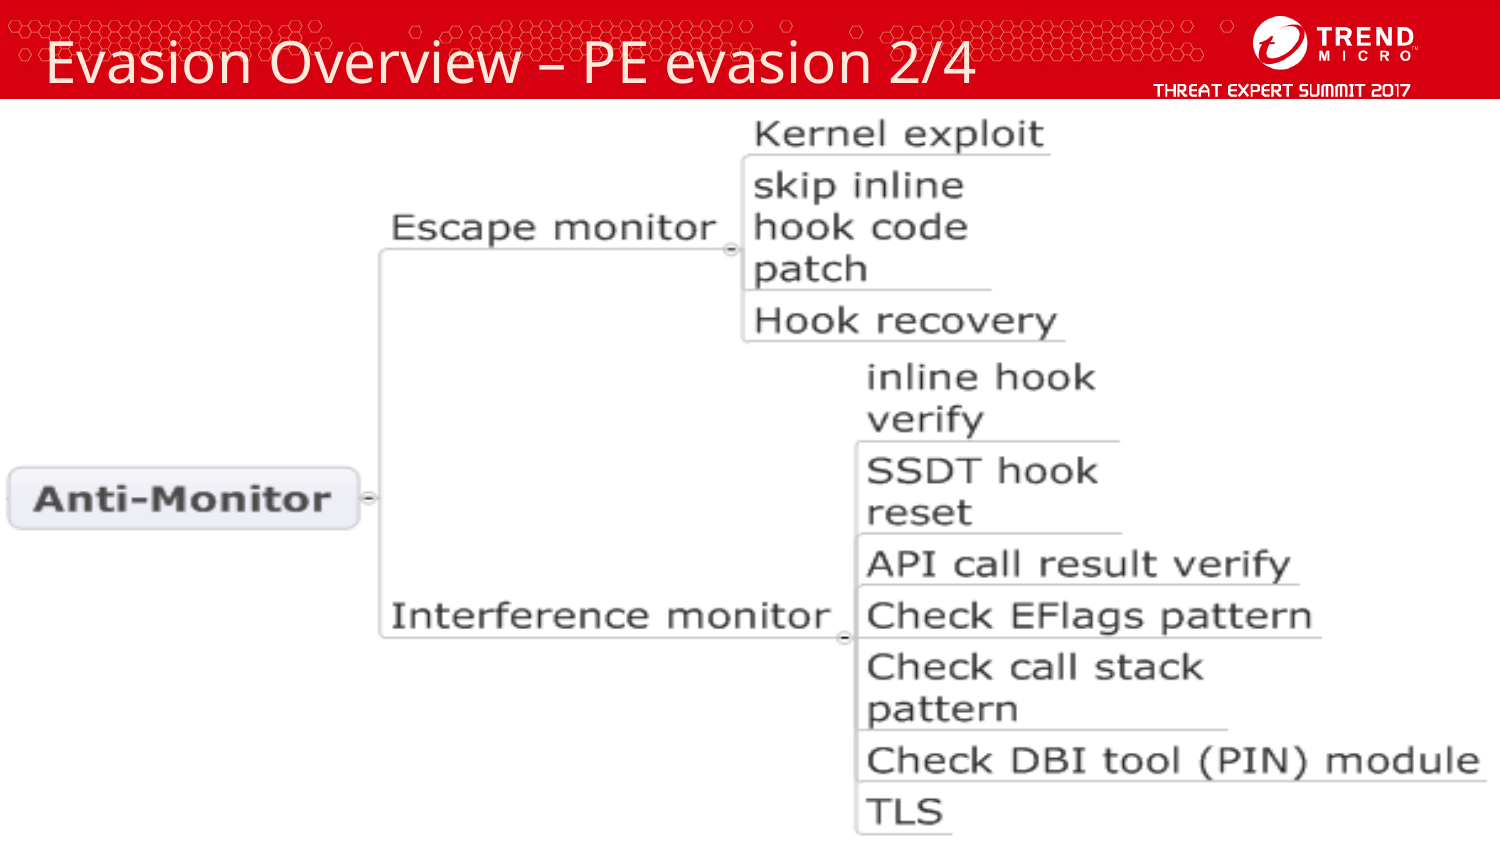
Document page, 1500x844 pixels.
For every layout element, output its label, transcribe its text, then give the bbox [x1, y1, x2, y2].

title Evasion Overview – PE evasion 2/4 [29, 20, 1131, 97]
picture [0, 0, 1500, 844]
